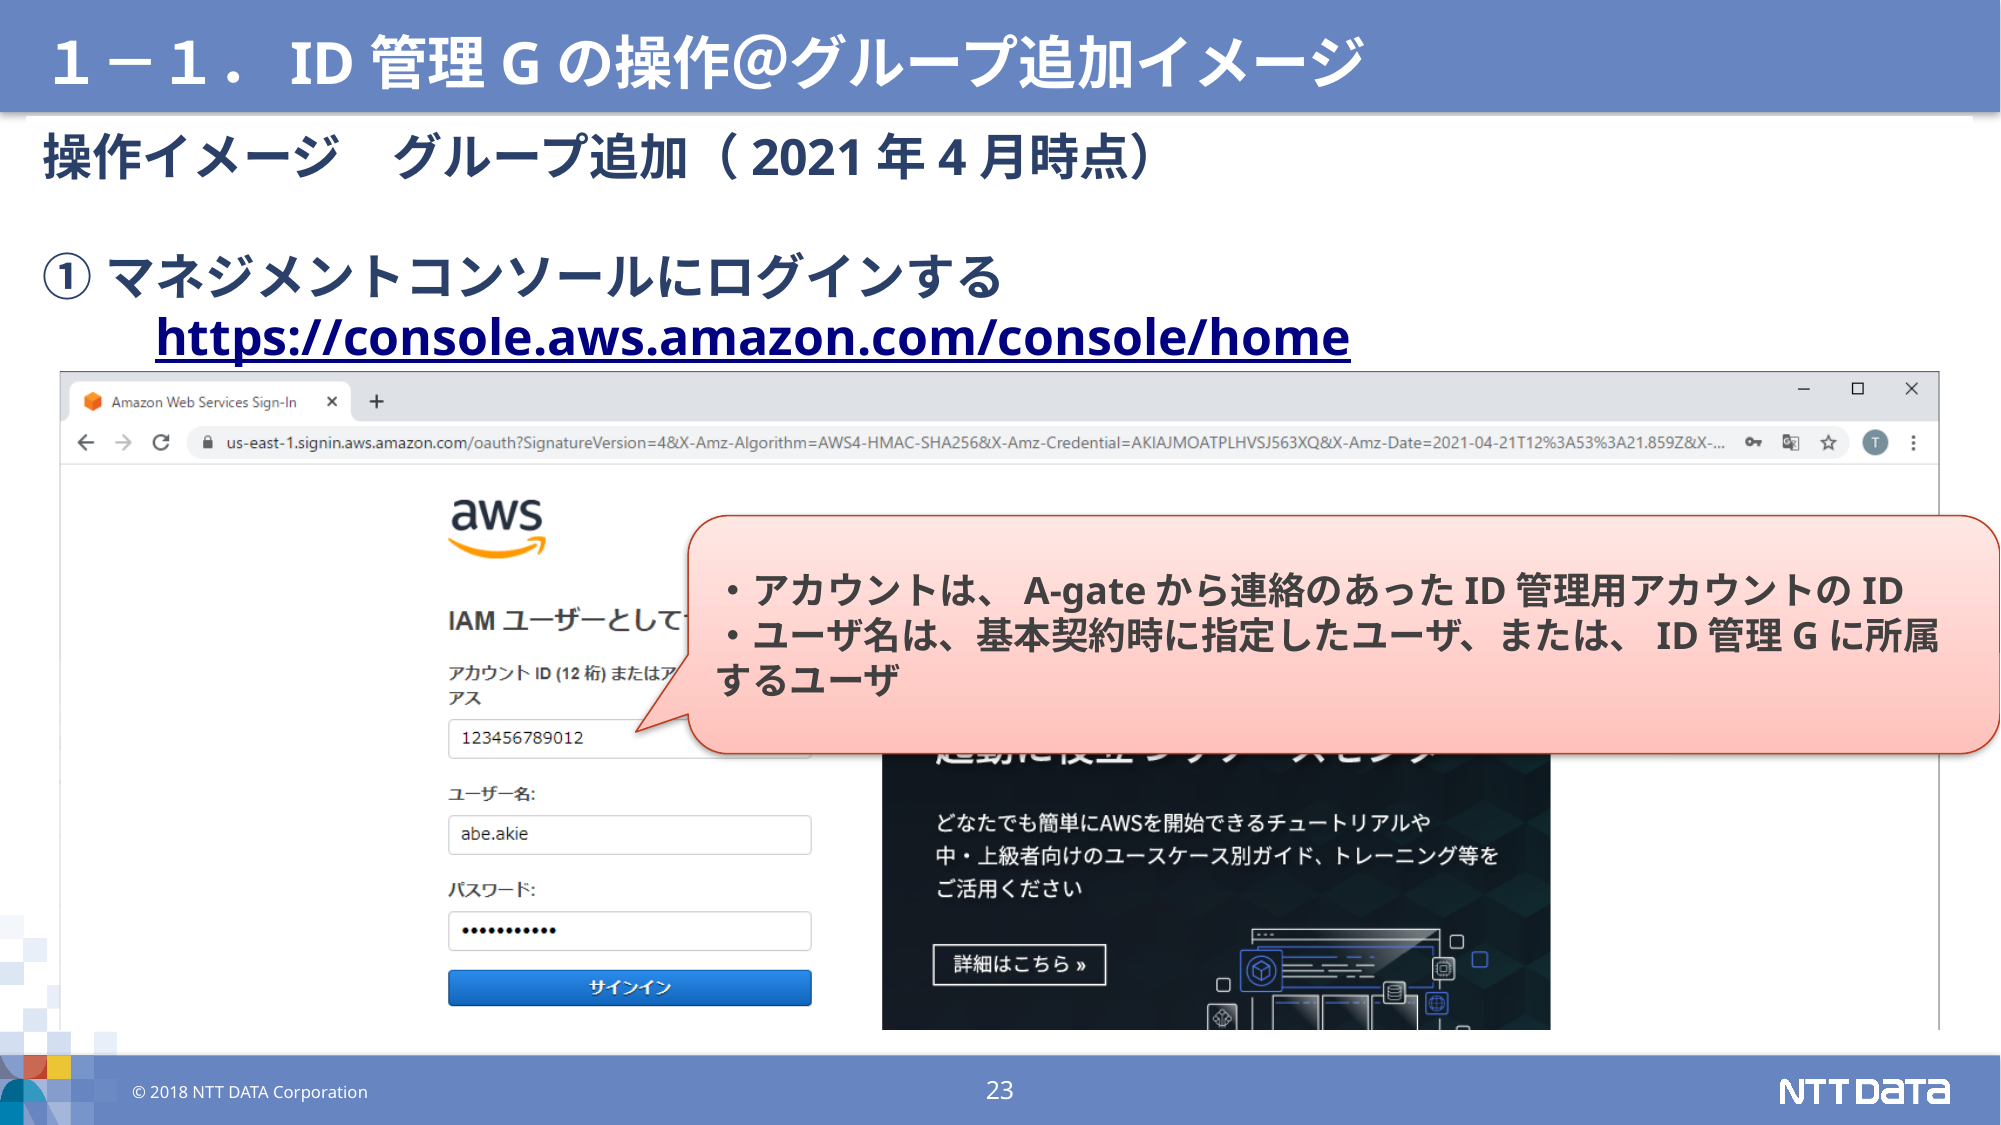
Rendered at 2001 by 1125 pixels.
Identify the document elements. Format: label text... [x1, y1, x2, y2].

picture [1767, 1066, 1962, 1116]
text_box ・アカウントは、A-gateから連絡のあったID管理用アカウントのID ・ユーザ名は、基本契約時に指定したユーザ、または、ID管理Gに所属するユーザ [1947, 514, 2000, 755]
picture [0, 370, 1940, 1125]
list １－１．ID管理Gの操作＠グループ追加イメージ [28, 0, 1972, 113]
text_box 操作イメージ グループ追加（2021年4月時点） ①マネジメントコンソールにログインする https://console.aws.amazon.com/console/home [26, 116, 1973, 443]
